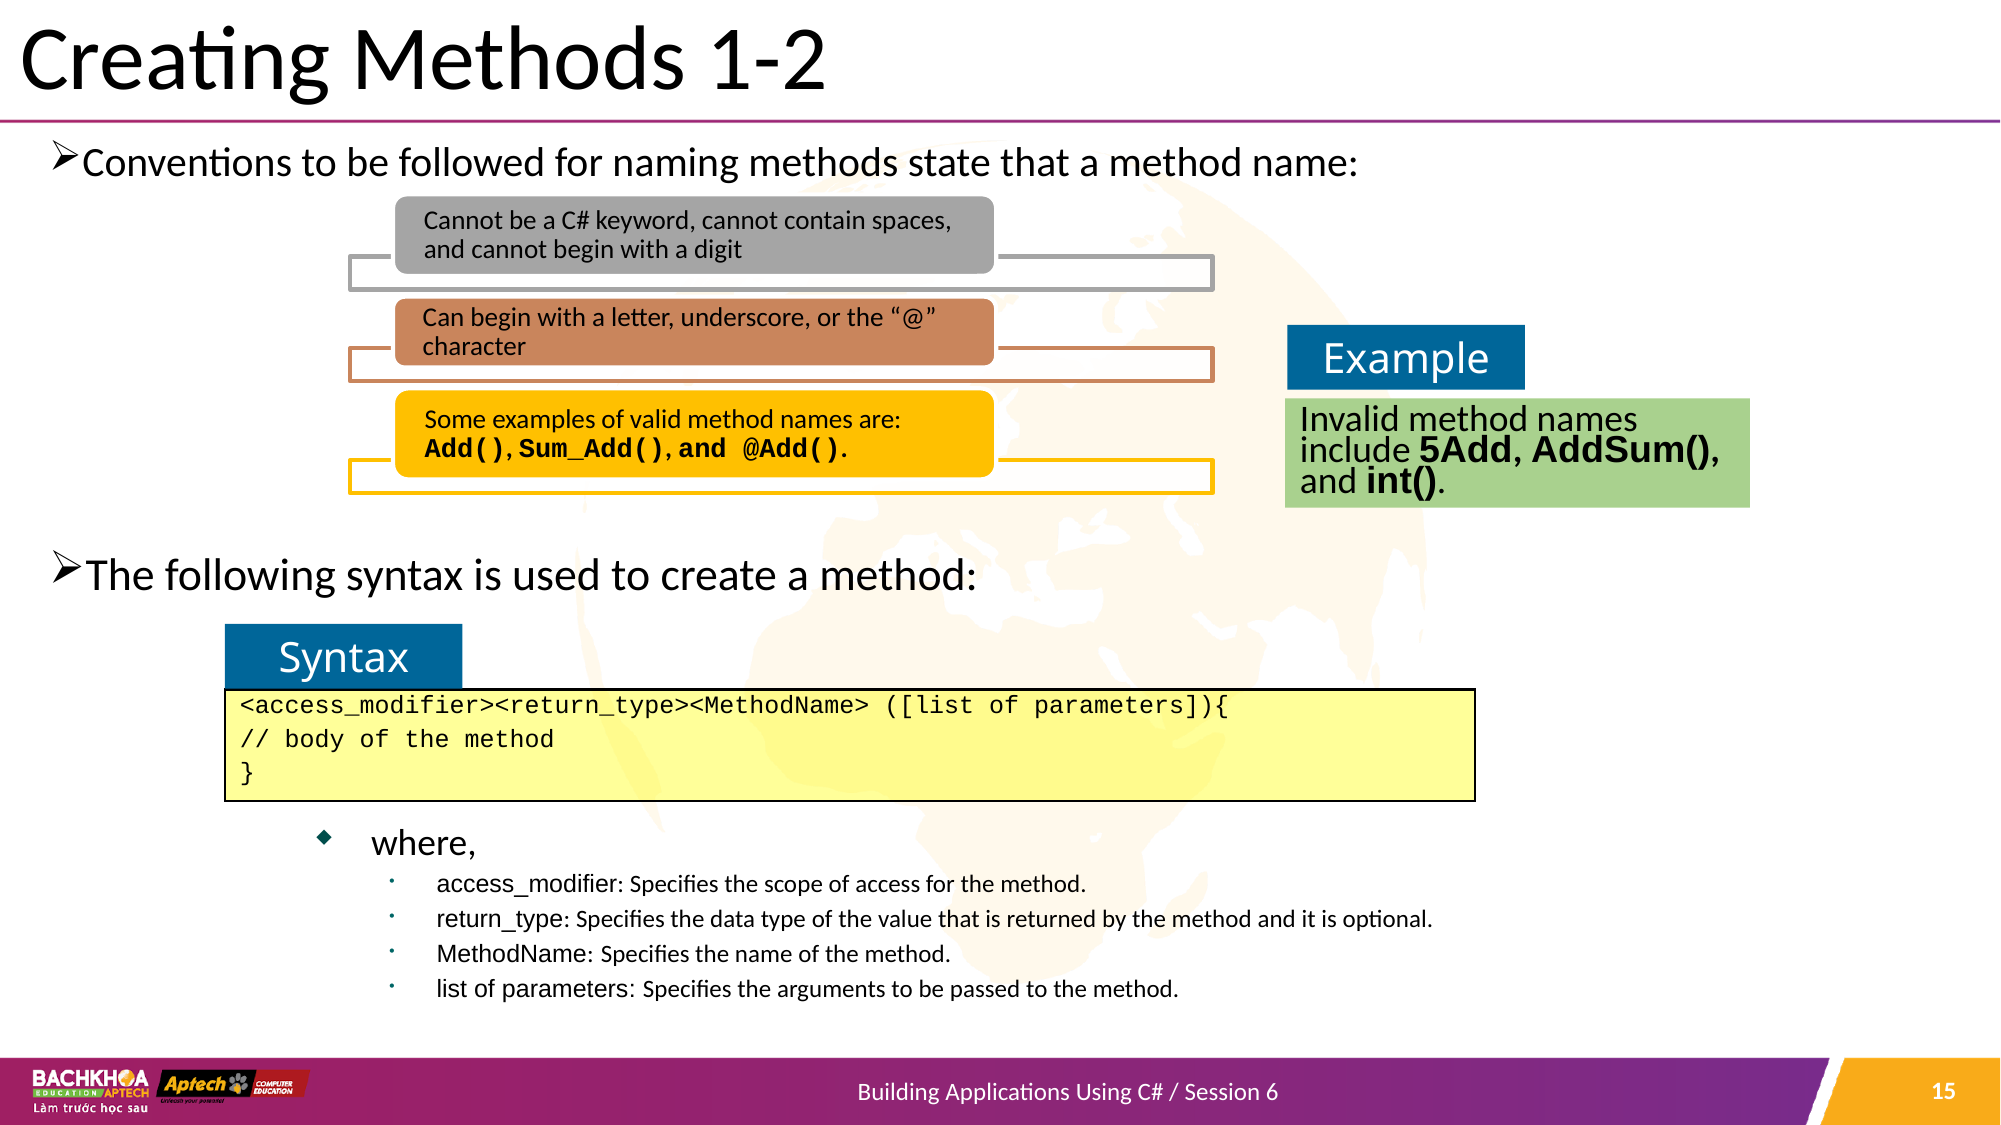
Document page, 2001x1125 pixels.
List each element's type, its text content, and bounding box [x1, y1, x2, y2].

text_box where, access_modifier: Specifies the scope of access for the method. return_type: Specifies the data type of the value that is returned by the method and it is optional. MethodName: Specifies the name of the method. list of parameters: Specifies the arguments to be passed to the method. [299, 810, 1650, 1063]
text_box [349, 187, 1213, 501]
footer Building Applications Using C# / Session 6 [324, 1060, 1813, 1120]
list Conventions to be followed for naming methods state that a method name: The following syntax is used to create a method: [5, 125, 1993, 1014]
picture [0, 0, 2001, 1125]
text_box Invalid method names include 5Add, AddSum(), and int(). [1285, 398, 1750, 508]
slide_number 15 [1899, 1059, 1988, 1120]
text_box <access_modifier><return_type><MethodName> ([list of parameters]){ // body of the method } [225, 689, 1475, 802]
text_box Example [1287, 324, 1525, 390]
title Creating Methods 1-2 [5, 3, 1993, 116]
text_box Syntax [224, 623, 463, 689]
